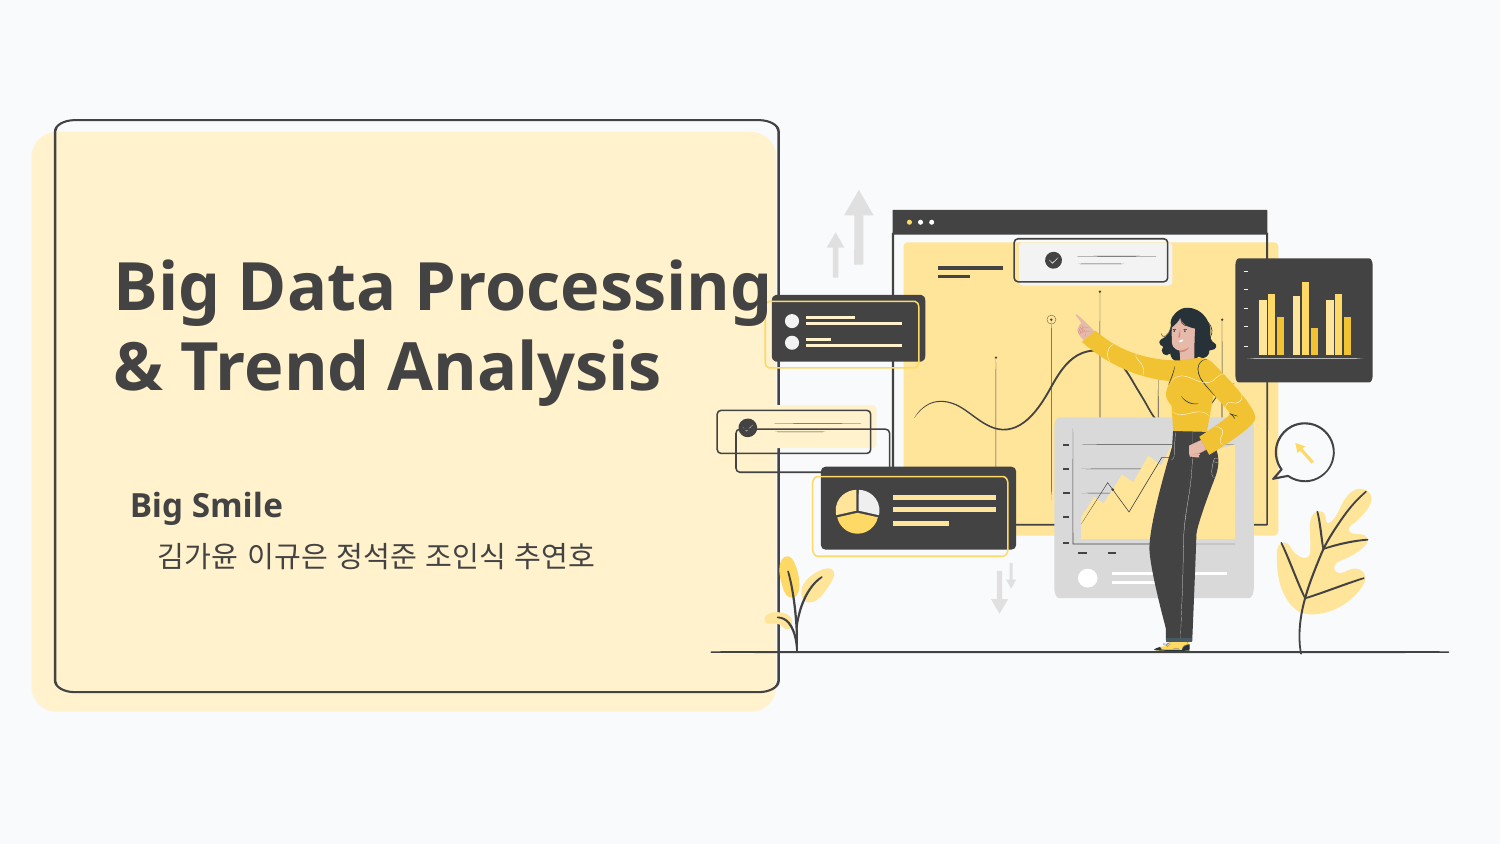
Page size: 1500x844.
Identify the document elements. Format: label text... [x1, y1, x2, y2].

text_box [123, 476, 631, 582]
title Big Data Processing & Trend Analysis [98, 199, 705, 450]
text_box [31, 132, 777, 712]
text_box [56, 131, 777, 691]
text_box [710, 189, 1449, 655]
